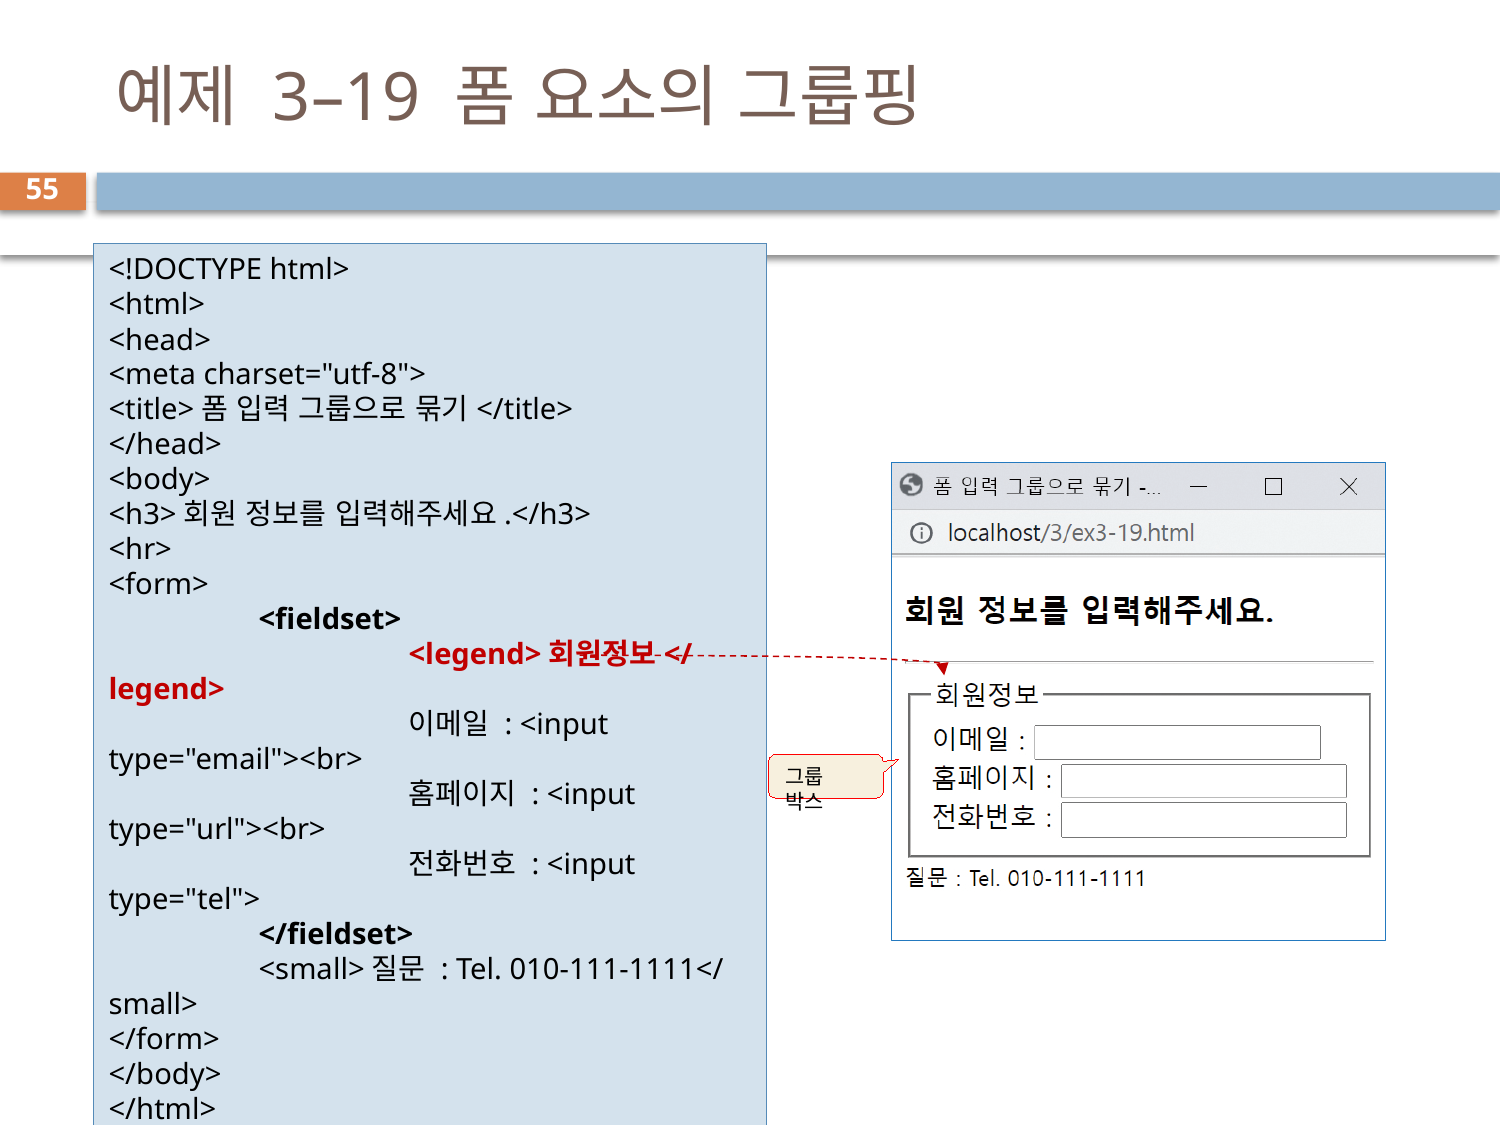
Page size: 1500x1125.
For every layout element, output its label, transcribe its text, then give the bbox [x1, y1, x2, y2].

text_box 그룹 박스 [768, 754, 885, 799]
slide_number 55 [0, 170, 87, 211]
title 예제 3–19 폼 요소의 그룹핑 [100, 37, 1438, 149]
text_box [579, 653, 885, 673]
text_box <!DOCTYPE html> <html> <head> <meta charset="utf-8"> <title>폼 입력 그룹으로 묶기</title> </head> <body> <h3>회원 정보를 입력해주세요.</h3> <hr> <form> <fieldset> <legend>회원정보</legend> 이메일 : <input type="email"><br> 홈페이지 : <input type="url"><br> 전화번호 : <input type="tel"> </fieldset> <small>질문 : Tel. 010-111-1111</small> </form> </body> </html> [93, 243, 767, 1125]
picture [891, 462, 1386, 941]
